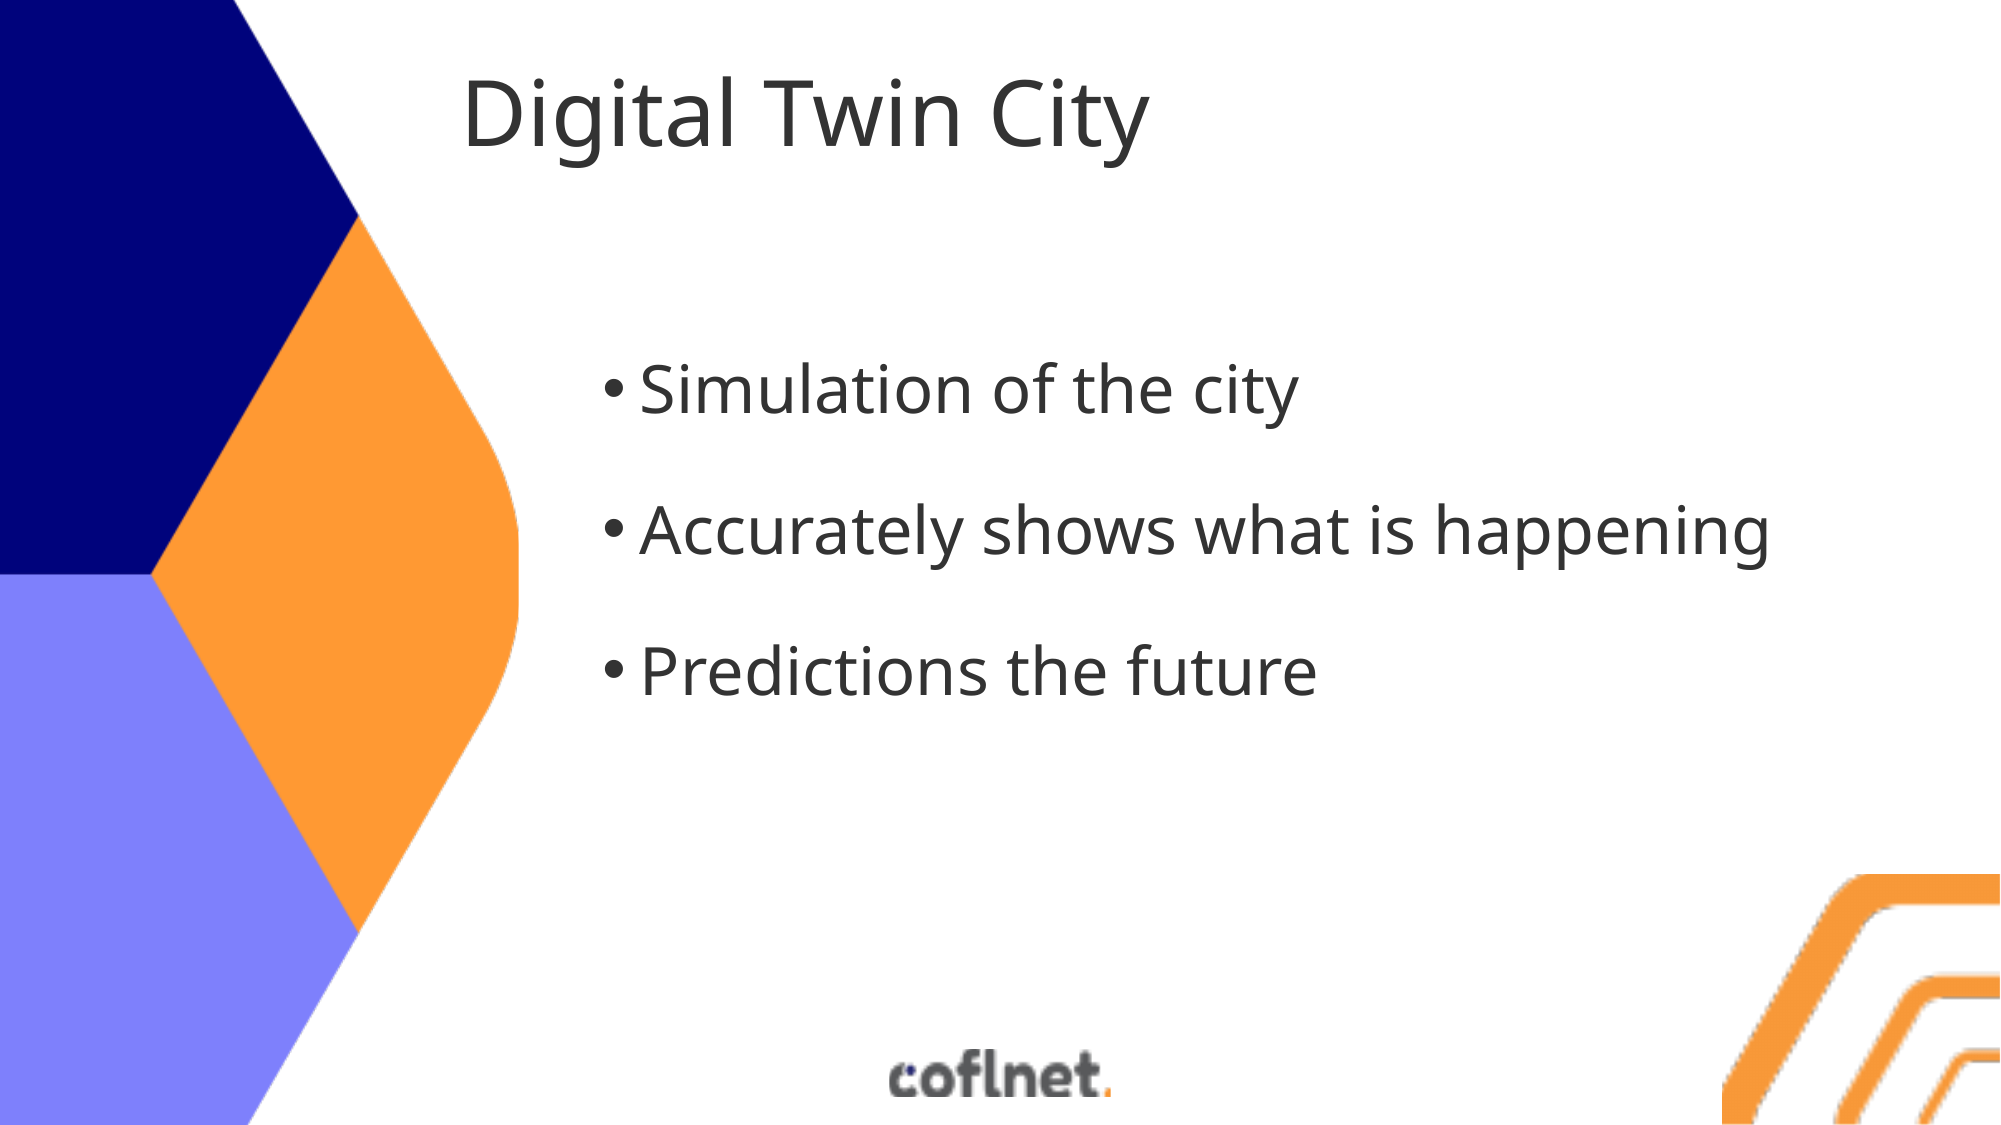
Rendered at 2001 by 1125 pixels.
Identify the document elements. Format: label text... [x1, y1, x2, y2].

list Simulation of the city Accurately shows what is happening Predictions the future [587, 299, 1863, 1014]
title Digital Twin City [446, 59, 1863, 278]
